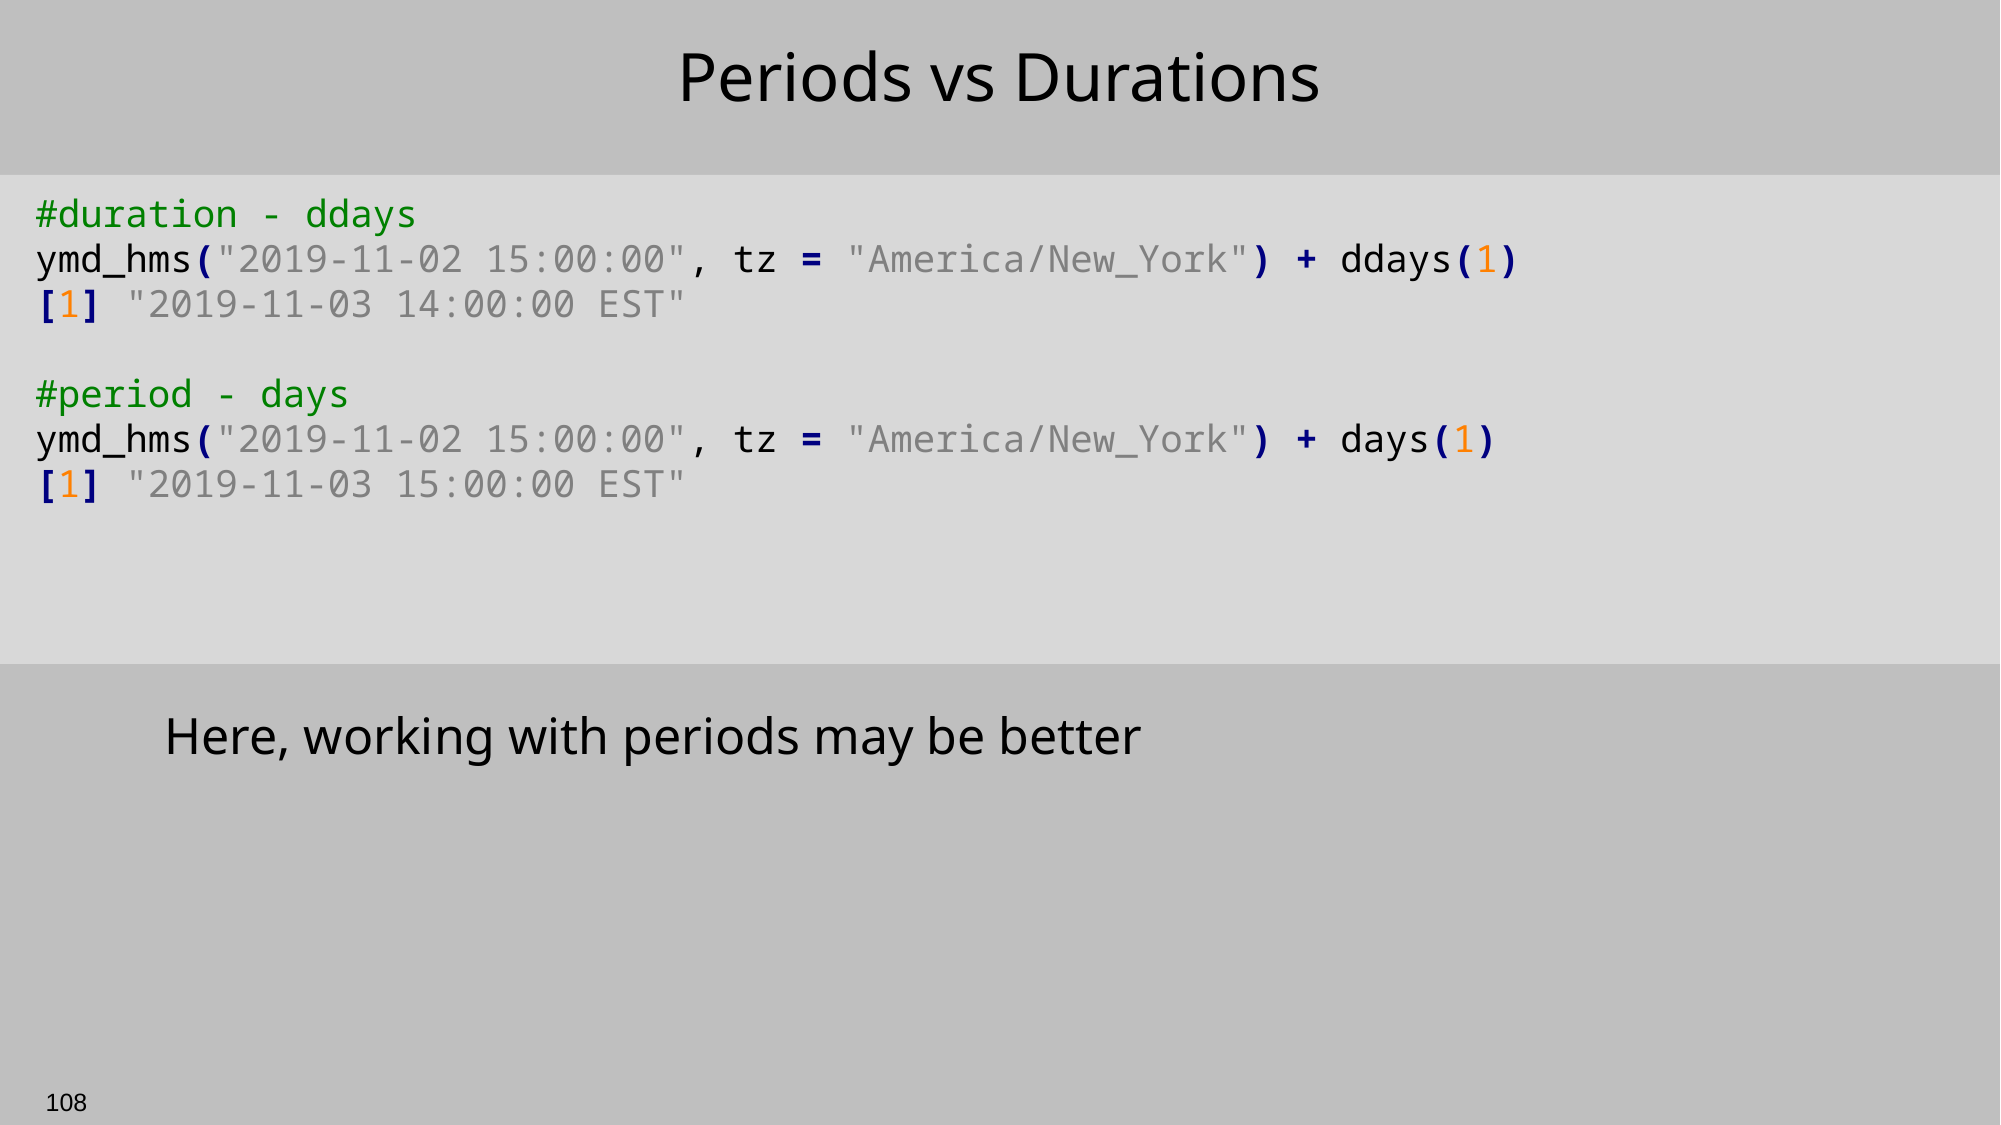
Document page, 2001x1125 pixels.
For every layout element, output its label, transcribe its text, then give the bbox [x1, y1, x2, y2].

list #duration - ddays ymd_hms("2019-11-02 15:00:00", tz = "America/New_York") + ddays(1) [1] "2019-11-03 14:00:00 EST" #period - days ymd_hms("2019-11-02 15:00:00", tz = "America/New_York") + days(1) [1] "2019-11-03 15:00:00 EST" [0, 174, 2000, 664]
list Here, working with periods may be better [129, 689, 1898, 1080]
title Periods vs Durations [150, 0, 1850, 150]
